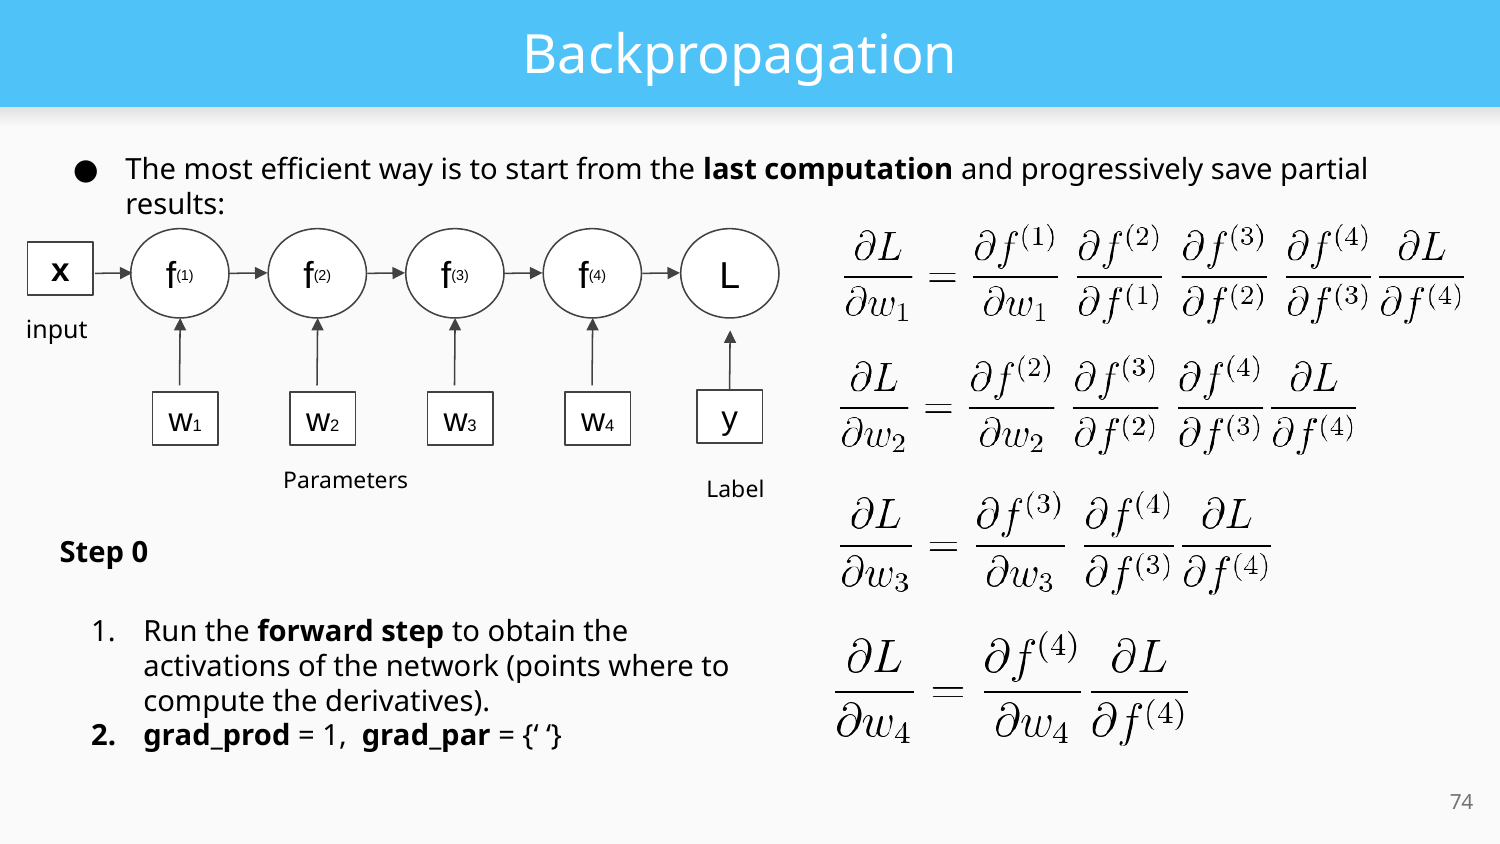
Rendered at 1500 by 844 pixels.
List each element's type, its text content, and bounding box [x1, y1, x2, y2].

picture [839, 491, 1271, 596]
picture [839, 355, 1356, 455]
text_box Run the forward step to obtain the activations of the network (points where to compute the derivatives). grad_prod = 1, grad_par = {‘ ‘} [53, 596, 787, 767]
title Backpropagation [16, 2, 1464, 102]
text_box w3 [427, 392, 493, 446]
text_box y [697, 390, 763, 444]
picture [843, 224, 1465, 324]
text_box L [680, 236, 779, 318]
text_box f(2) [268, 236, 367, 318]
text_box w1 [152, 392, 218, 446]
text_box f(1) [130, 236, 229, 318]
text_box input [10, 298, 128, 359]
text_box Step 0 [44, 518, 449, 584]
text_box f(4) [543, 228, 642, 318]
text_box f(3) [405, 228, 504, 318]
slide_number ‹#› [1398, 770, 1489, 835]
text_box x [27, 242, 93, 296]
text_box w2 [290, 392, 356, 446]
text_box w4 [564, 392, 631, 446]
text_box Parameters [268, 451, 431, 507]
text_box The most efficient way is to start from the last computation and progressively save partial results: [35, 135, 1438, 236]
text_box Label [691, 460, 829, 516]
picture [835, 631, 1188, 746]
